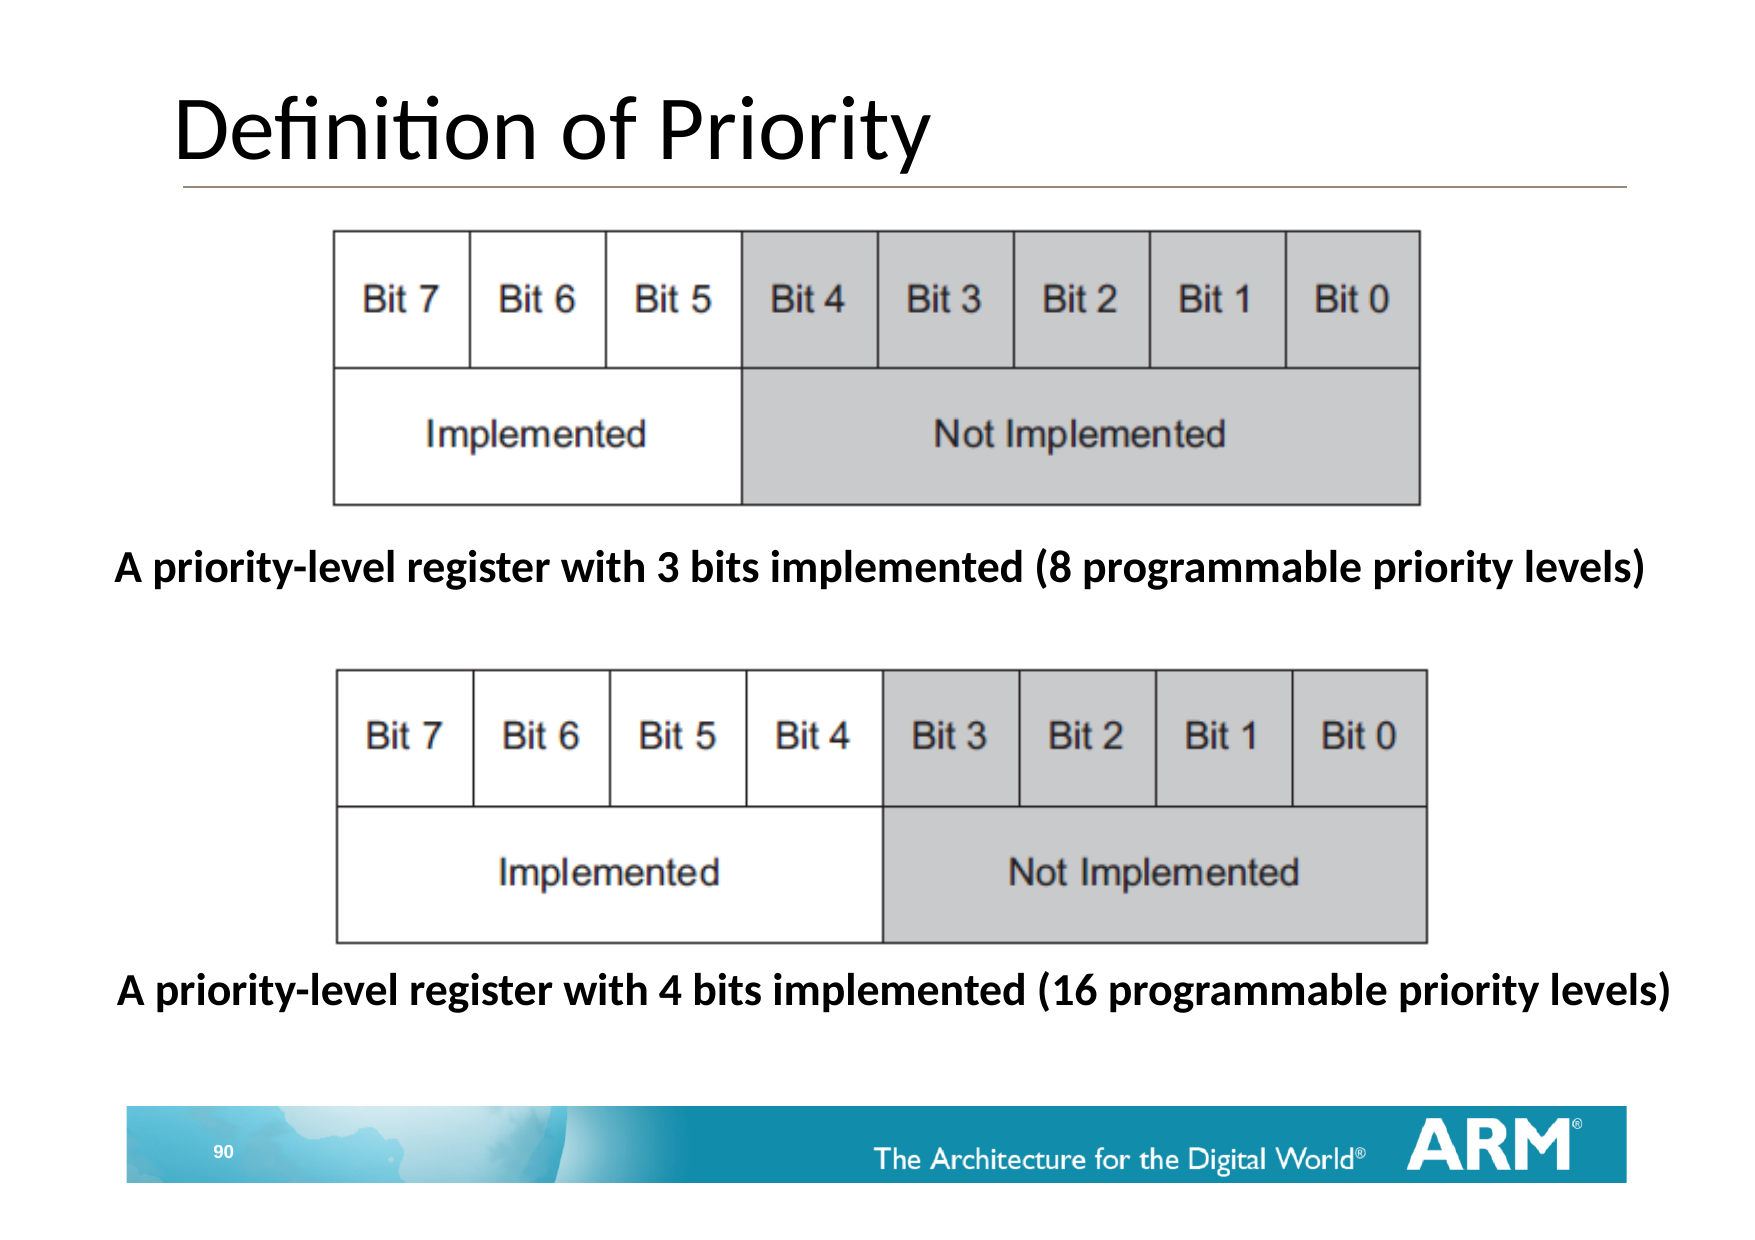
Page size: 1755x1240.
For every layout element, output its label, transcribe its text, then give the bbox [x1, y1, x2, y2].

title Definition of Priority [173, 80, 1581, 172]
slide_number 90 [198, 1139, 287, 1187]
picture [126, 1106, 1627, 1183]
text_box A priority-level register with 4 bits implemented (16 programmable priority levels) [73, 952, 1716, 1023]
picture [326, 654, 1435, 952]
text_box A priority-level register with 3 bits implemented (8 programmable priority levels) [59, 528, 1702, 599]
picture [322, 216, 1432, 515]
